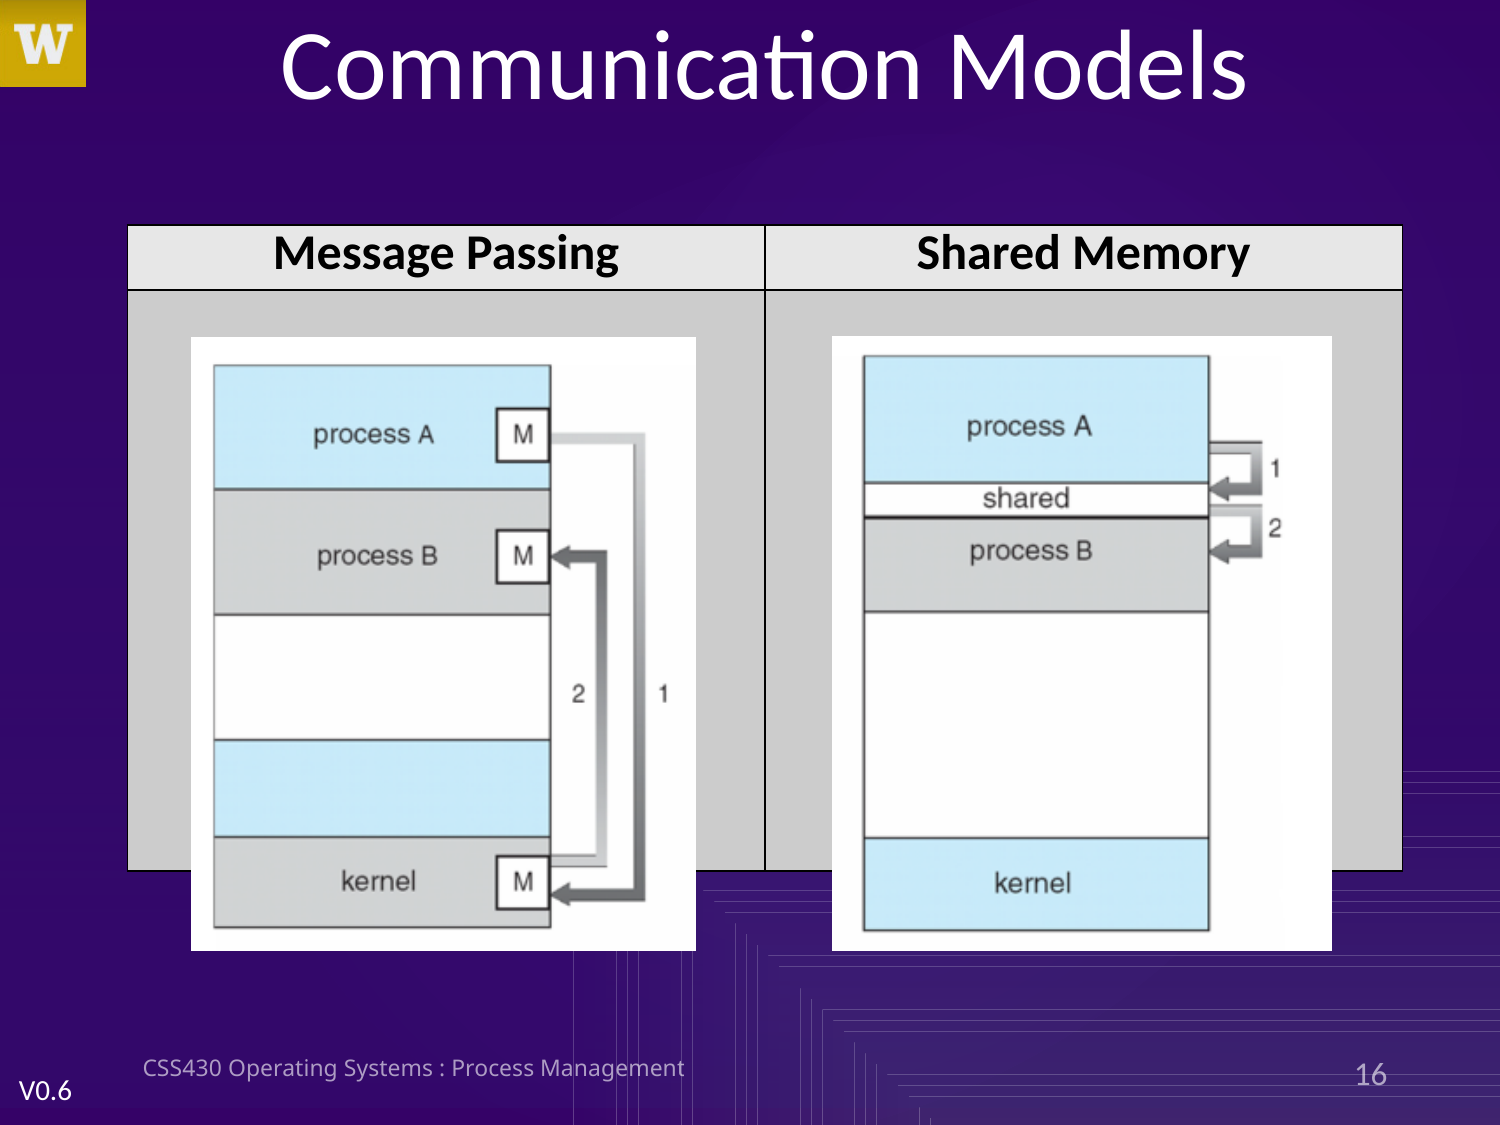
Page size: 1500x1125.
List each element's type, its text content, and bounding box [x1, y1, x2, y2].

table_cell [128, 291, 764, 870]
slide_number 16 [1235, 1039, 1403, 1100]
title Communication Models [127, 0, 1403, 119]
footer CSS430 Operating Systems : Process Management [127, 1039, 885, 1100]
picture [0, 0, 86, 87]
picture [191, 336, 697, 951]
picture [832, 335, 1333, 951]
table_header Shared Memory [766, 226, 1402, 289]
table_header Message Passing [128, 226, 764, 289]
table_cell [766, 291, 1402, 870]
